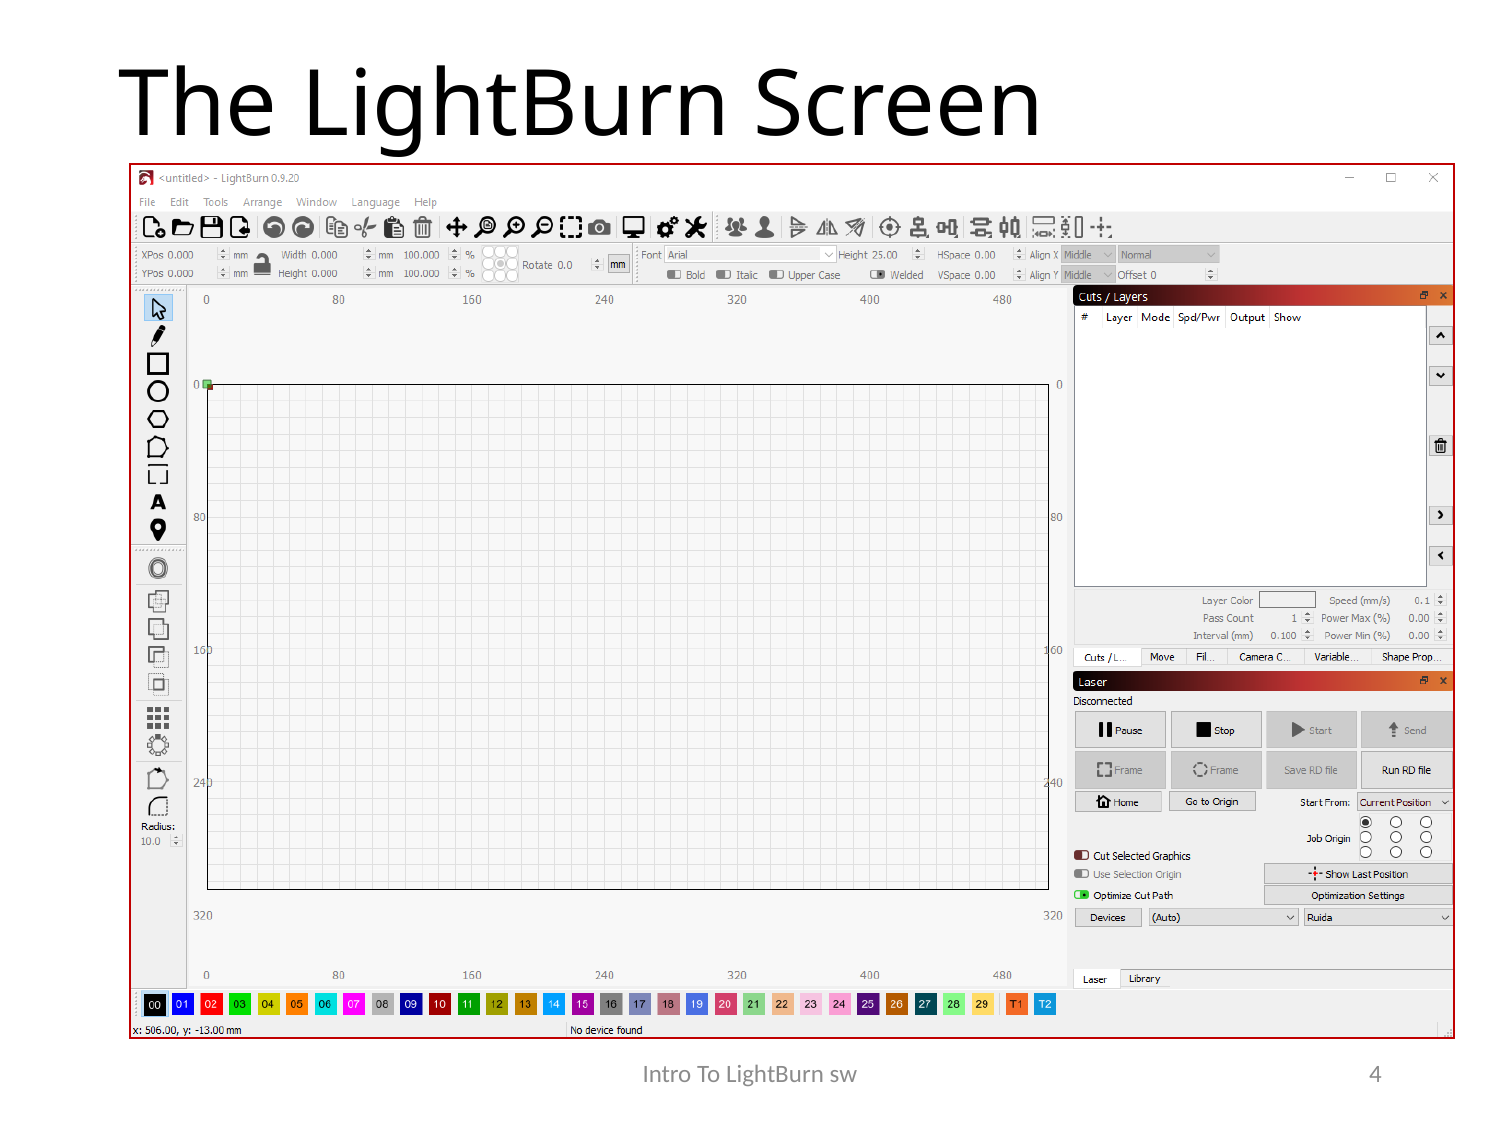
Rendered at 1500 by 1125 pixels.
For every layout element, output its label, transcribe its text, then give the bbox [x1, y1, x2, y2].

footer Intro To LightBurn sw [496, 1042, 1004, 1103]
title The LightBurn Screen [103, 59, 1397, 153]
slide_number 4 [1059, 1042, 1397, 1103]
picture [130, 164, 1454, 1038]
